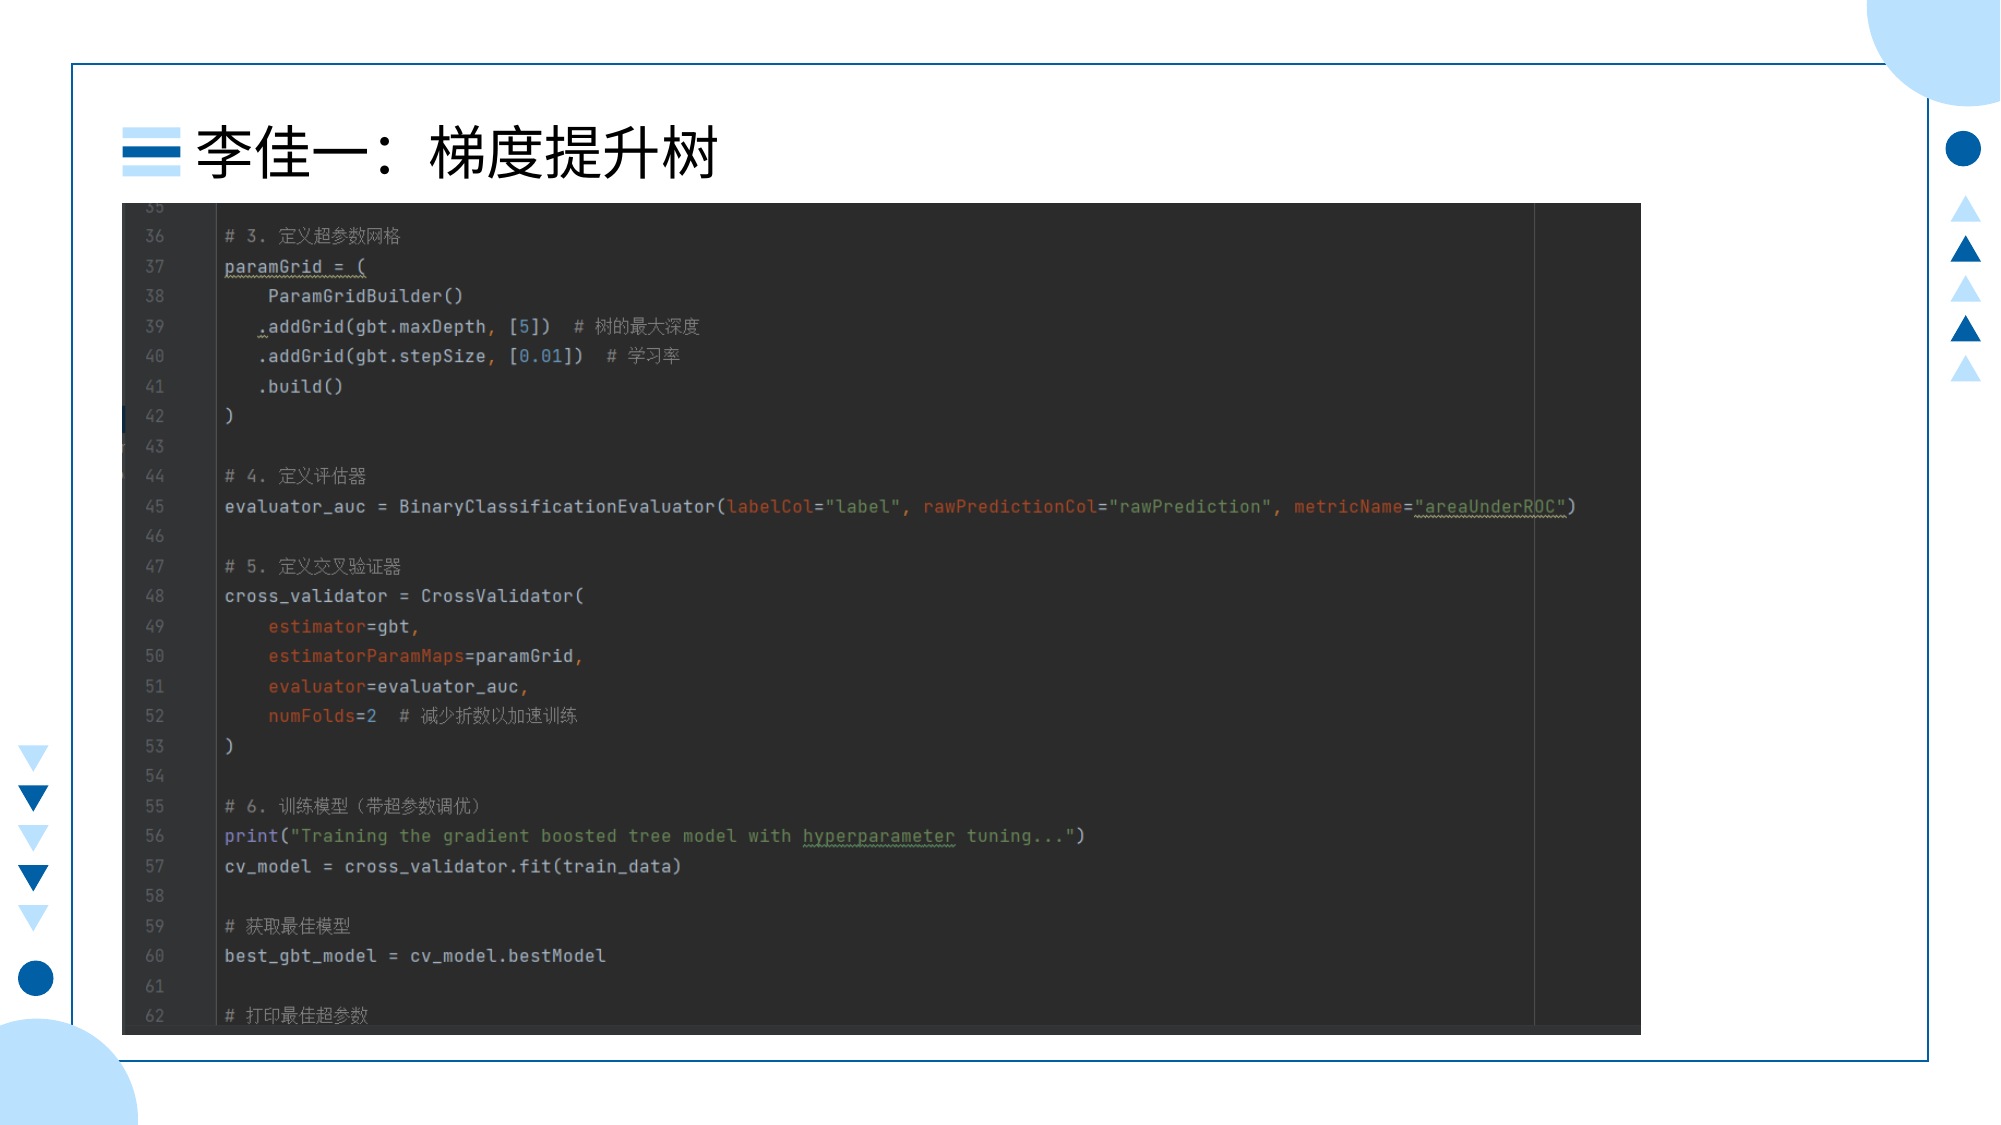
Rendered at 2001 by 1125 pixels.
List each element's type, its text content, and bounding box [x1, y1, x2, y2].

picture [122, 203, 1641, 1035]
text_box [122, 127, 181, 177]
text_box 李佳一：梯度提升树 [180, 109, 1381, 194]
